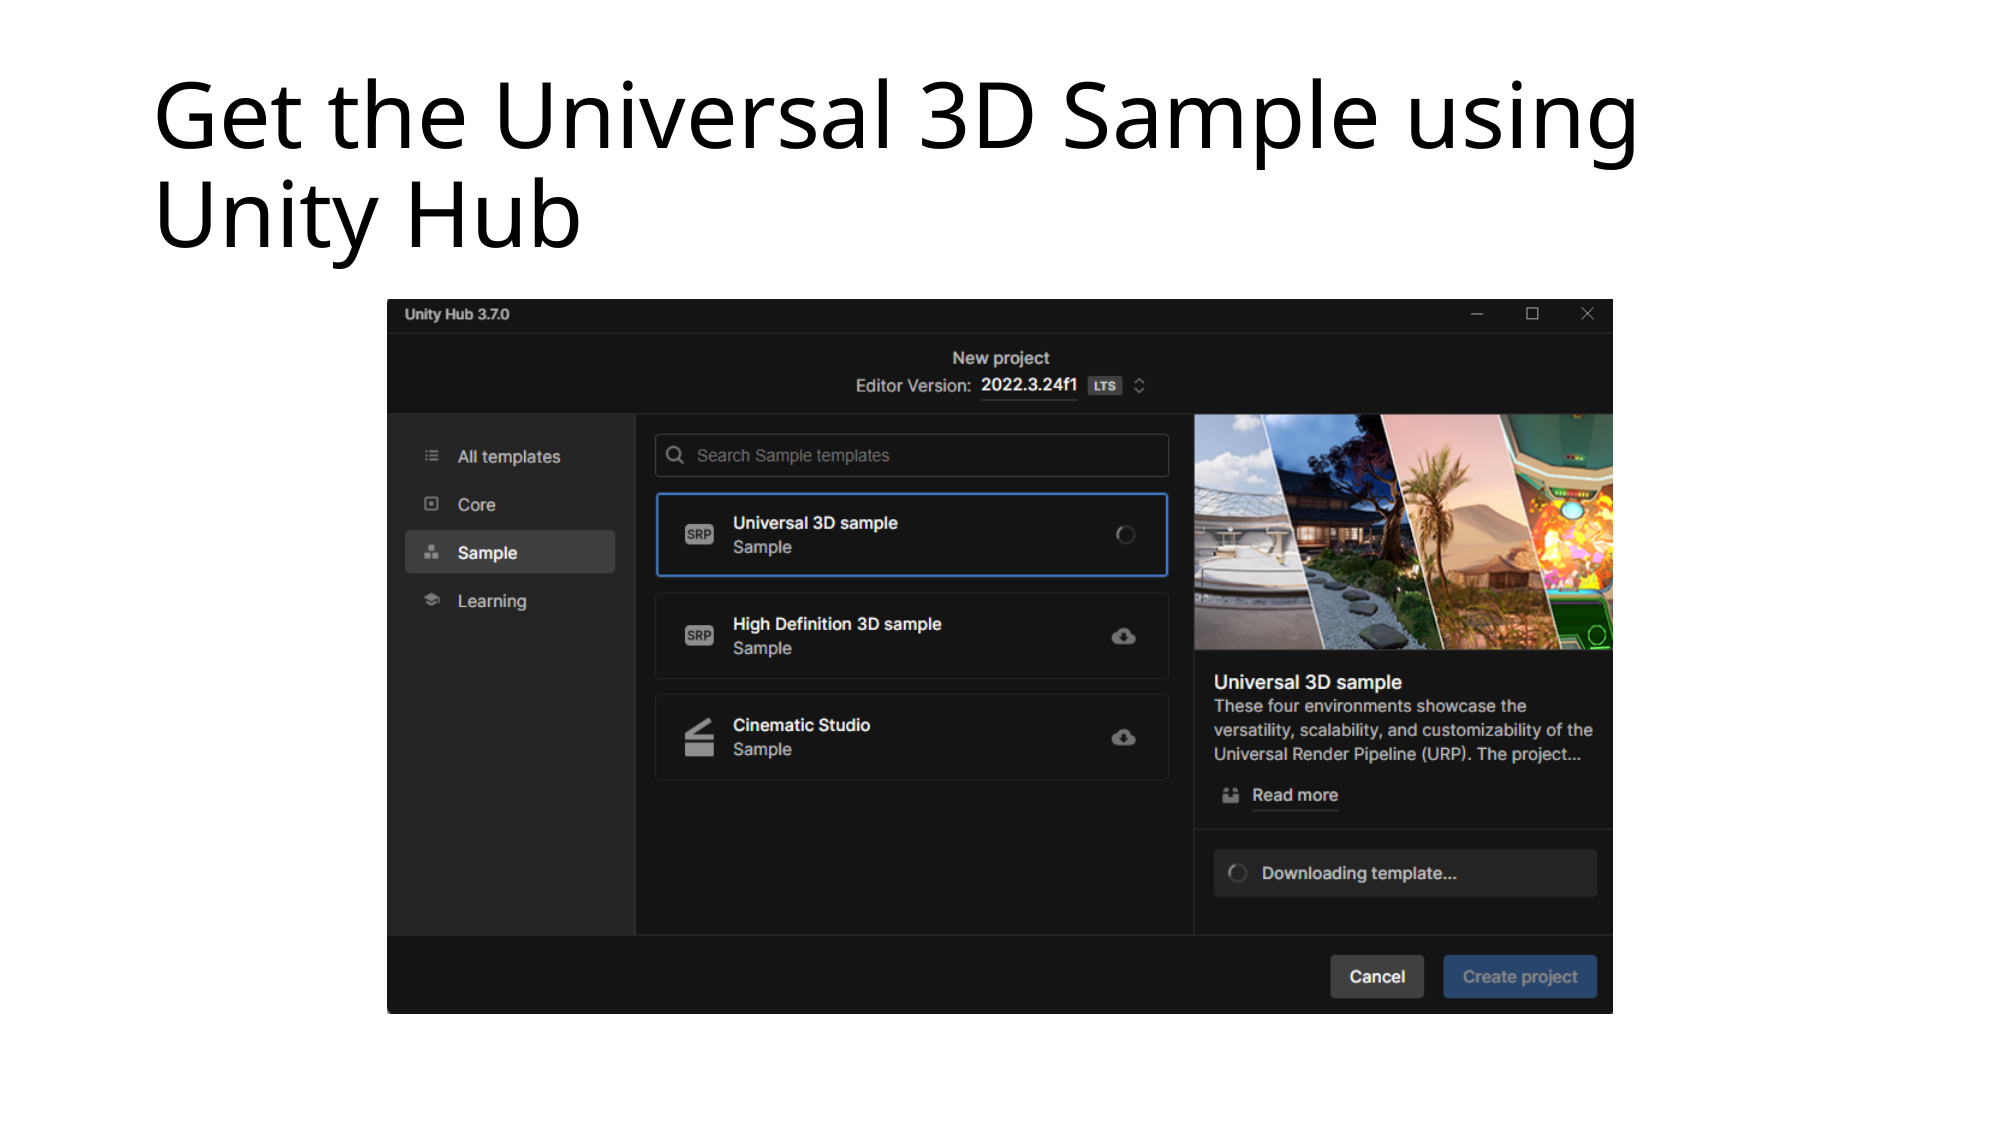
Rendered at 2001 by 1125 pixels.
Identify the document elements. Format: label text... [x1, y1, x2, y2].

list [386, 298, 1614, 1014]
title Get the Universal 3D Sample using Unity Hub [137, 59, 1863, 278]
